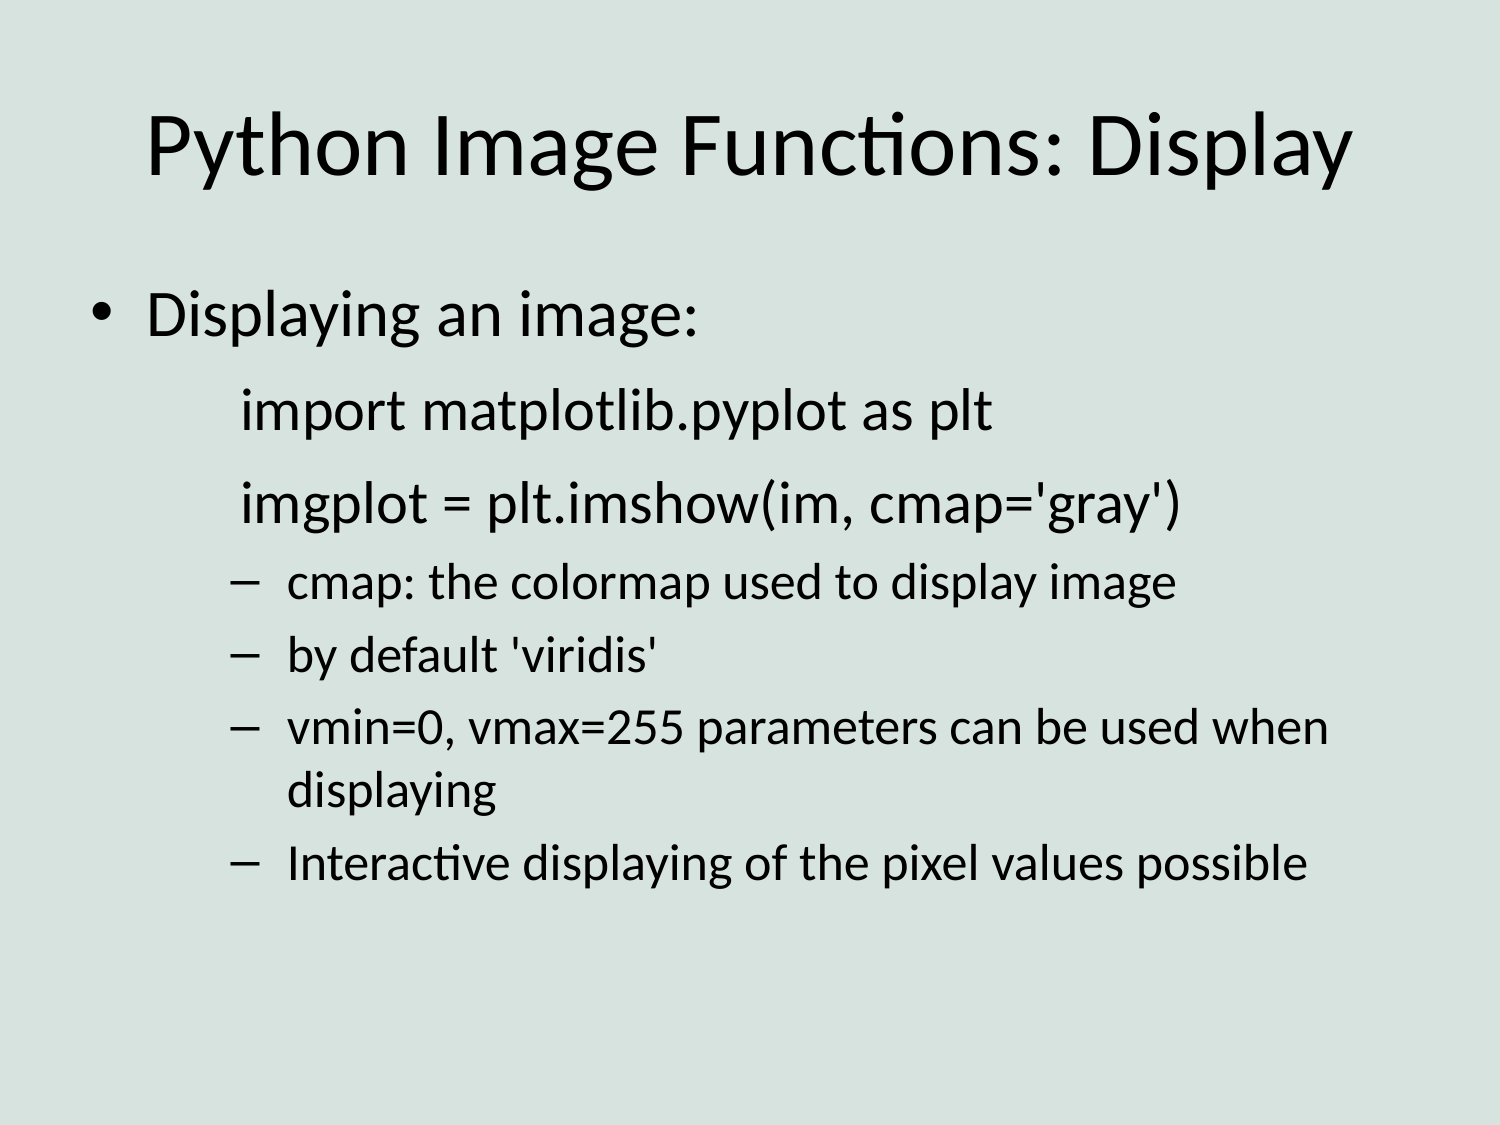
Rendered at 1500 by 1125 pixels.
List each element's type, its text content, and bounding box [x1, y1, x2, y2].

list Displaying an image: import matplotlib.pyplot as plt imgplot = plt.imshow(im, cmap='gray') cmap: the colormap used to display image by default 'viridis' vmin=0, vmax=255 parameters can be used when displaying Interactive displaying of the pixel values possible [75, 262, 1425, 1047]
title Python Image Functions: Display [75, 45, 1425, 233]
